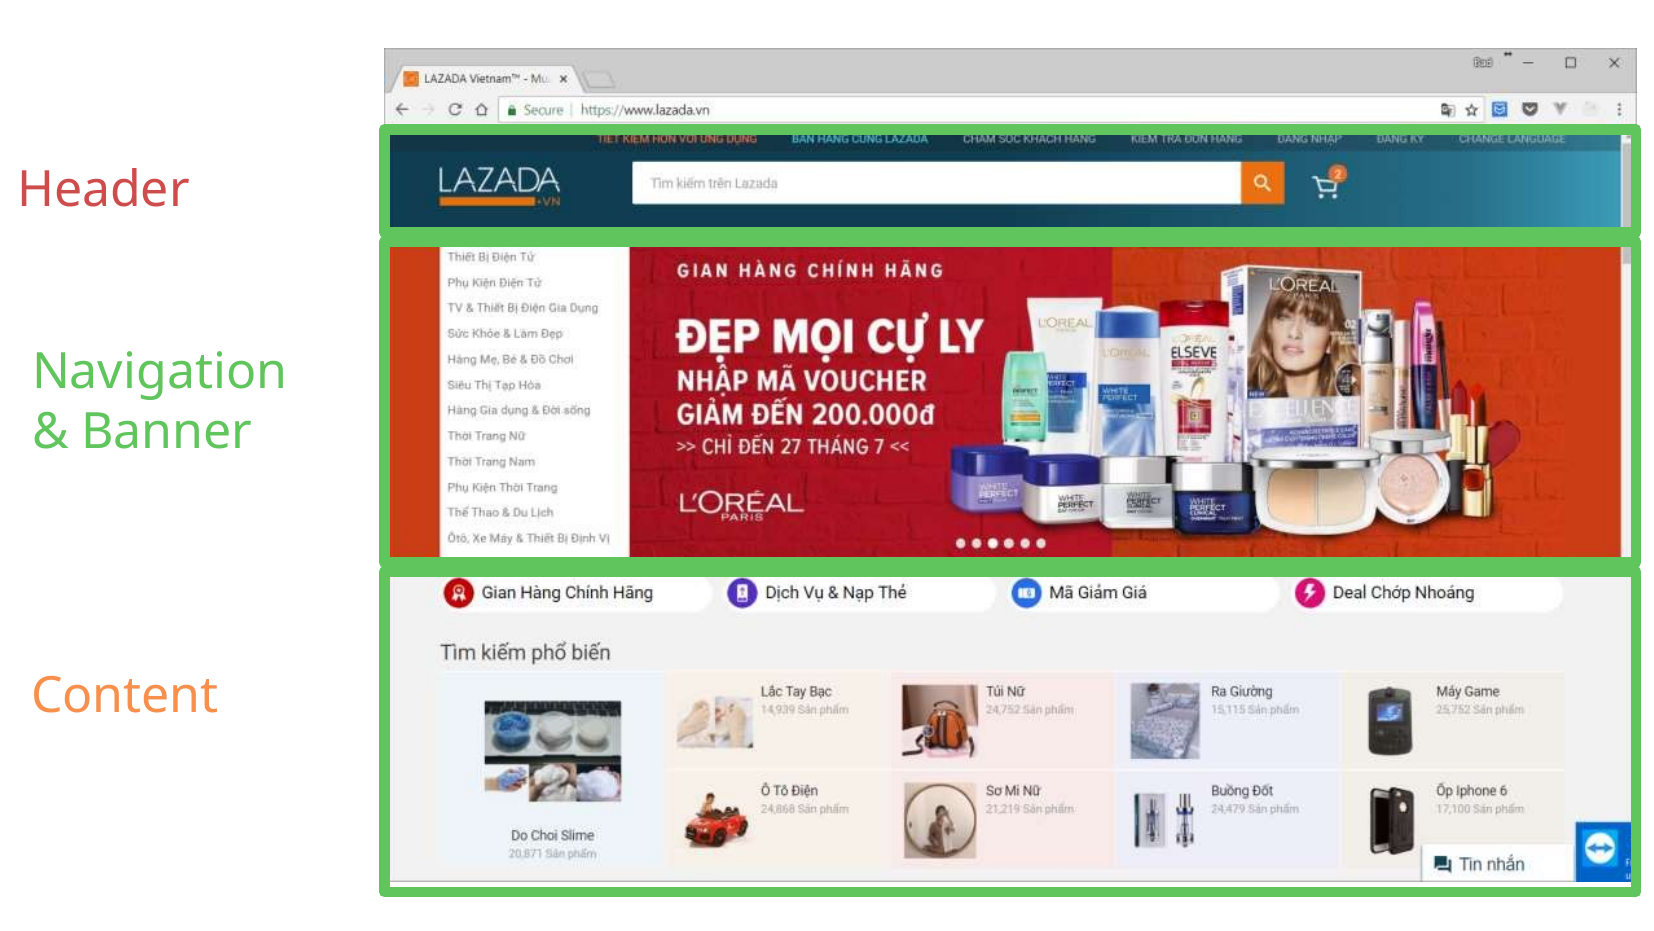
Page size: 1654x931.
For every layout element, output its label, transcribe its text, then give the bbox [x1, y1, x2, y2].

text_box Navigation & Banner [30, 336, 327, 459]
text_box Header [14, 154, 300, 270]
text_box Content [29, 659, 270, 723]
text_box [384, 48, 1637, 893]
